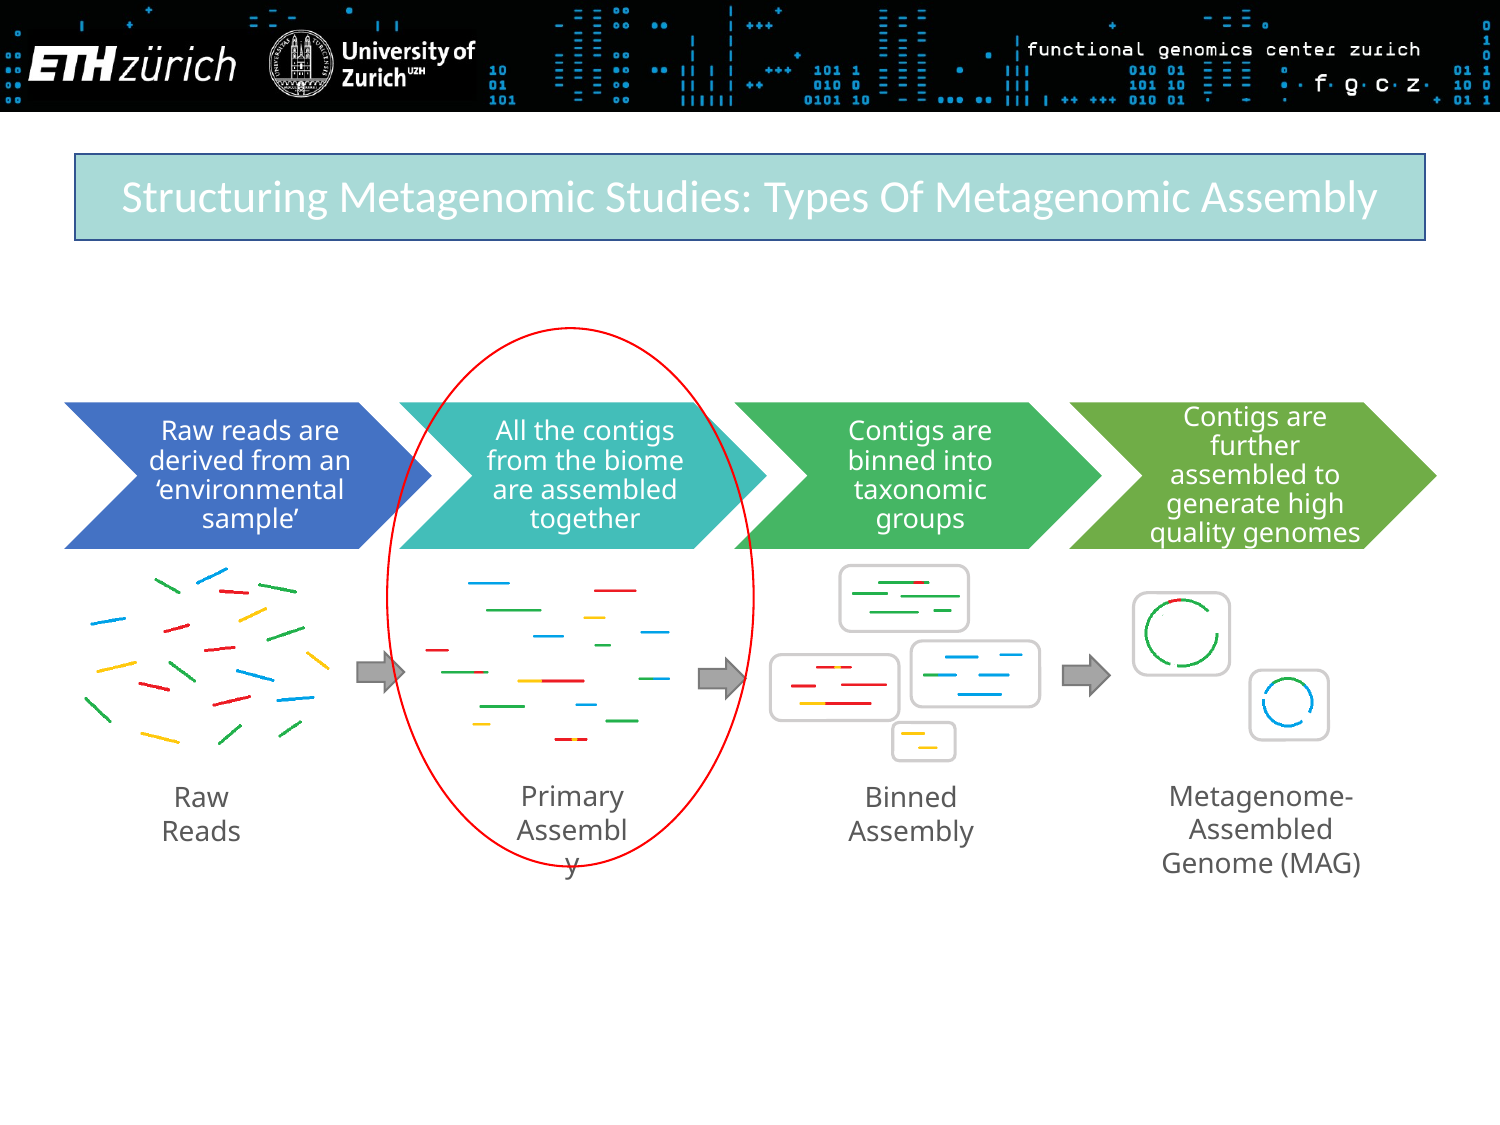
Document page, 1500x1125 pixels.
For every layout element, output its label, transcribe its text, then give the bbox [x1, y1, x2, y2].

text_box [386, 599, 408, 726]
text_box Raw Reads [127, 772, 276, 854]
picture [768, 599, 1040, 771]
text_box [357, 652, 395, 692]
text_box Structuring Metagenomic Studies: Types Of Metagenomic Assembly [74, 153, 1426, 241]
text_box Binned Assembly [815, 771, 1007, 854]
picture [72, 599, 352, 772]
picture [1133, 599, 1365, 738]
text_box [491, 327, 650, 353]
text_box Metagenome-Assembled Genome (MAG) [1120, 770, 1402, 887]
picture [0, 0, 1500, 112]
text_box Primary Assembly [498, 844, 647, 887]
text_box [422, 599, 755, 868]
text_box [1062, 655, 1110, 695]
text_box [60, 353, 1440, 599]
picture [408, 599, 693, 759]
